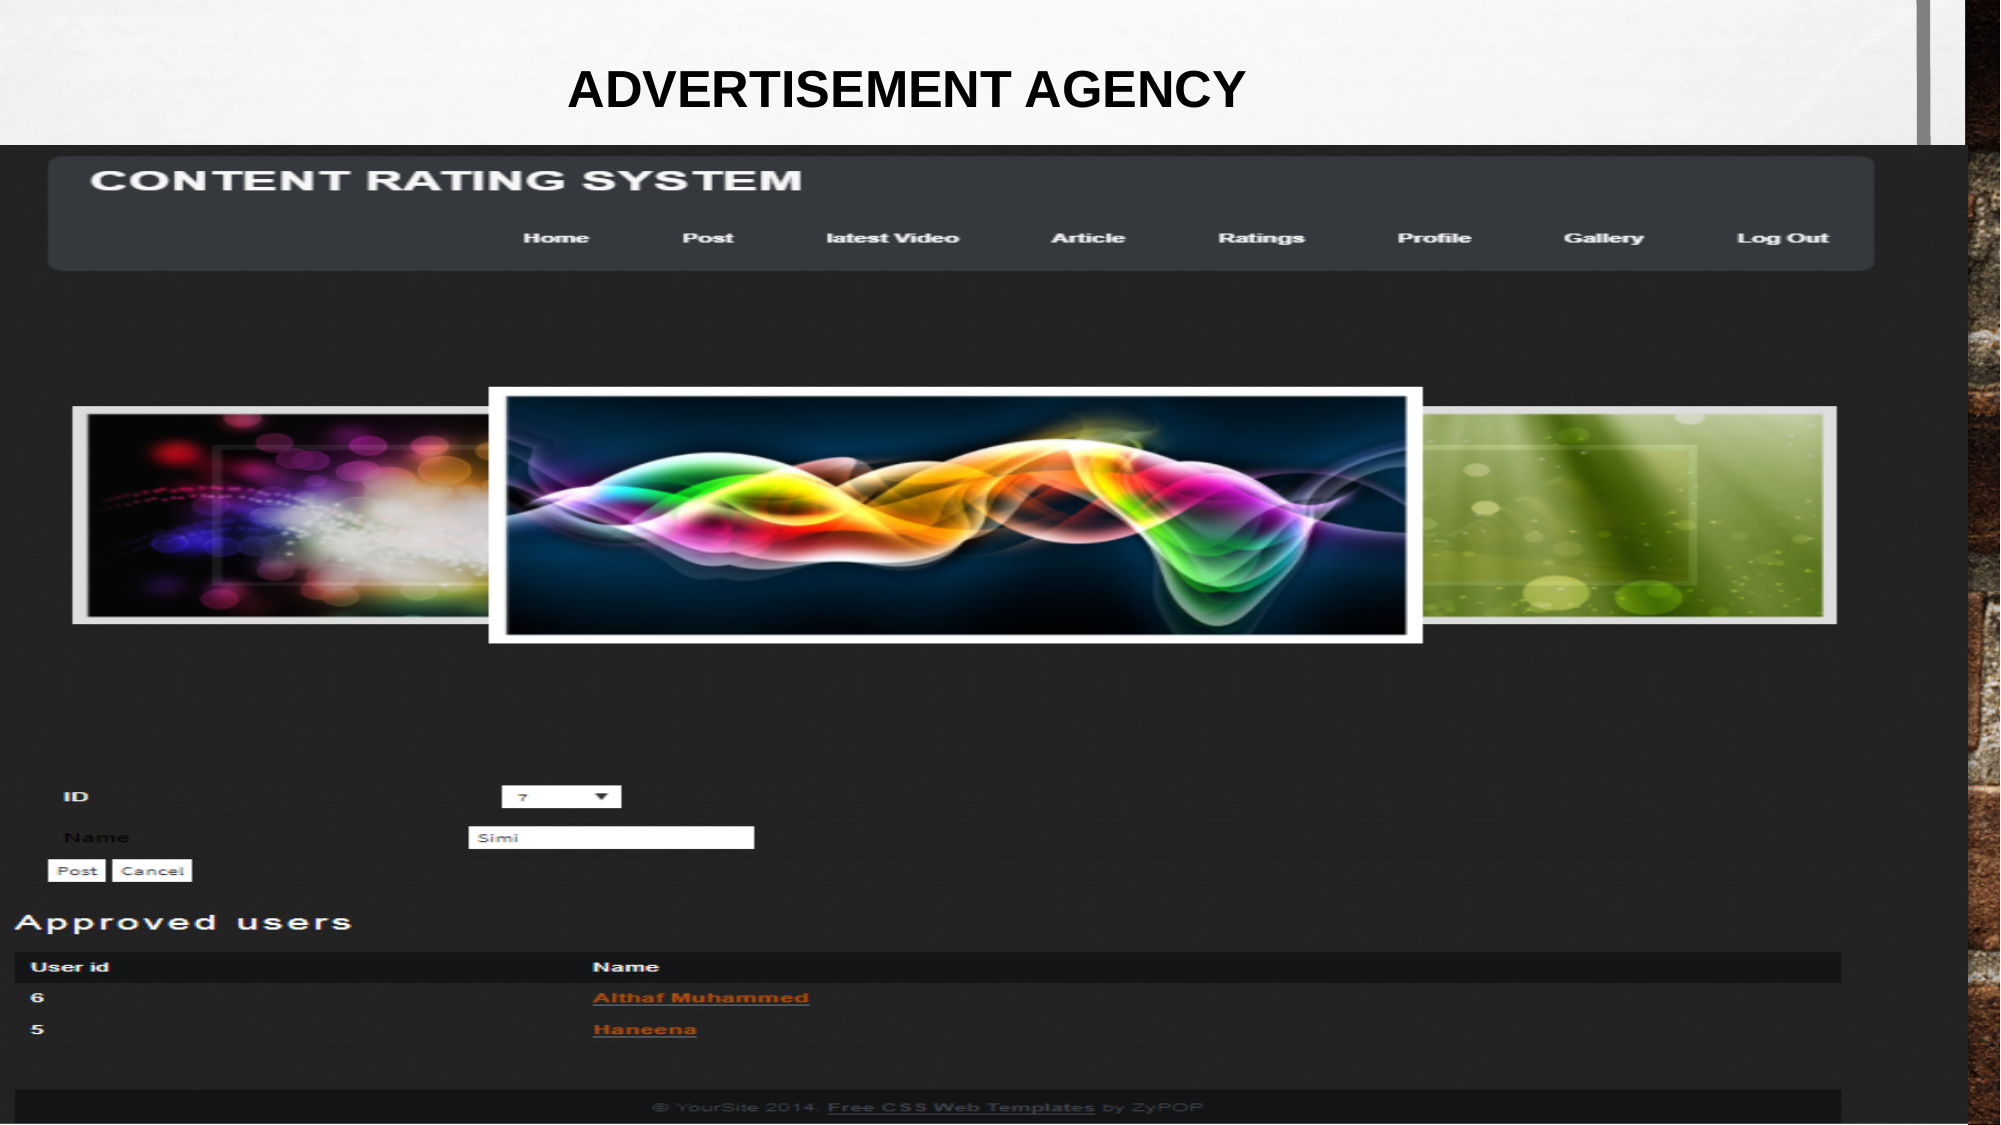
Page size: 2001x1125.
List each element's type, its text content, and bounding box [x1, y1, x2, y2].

picture [0, 0, 2000, 1125]
list ADVERTISEMENT AGENCY [61, 16, 1767, 145]
